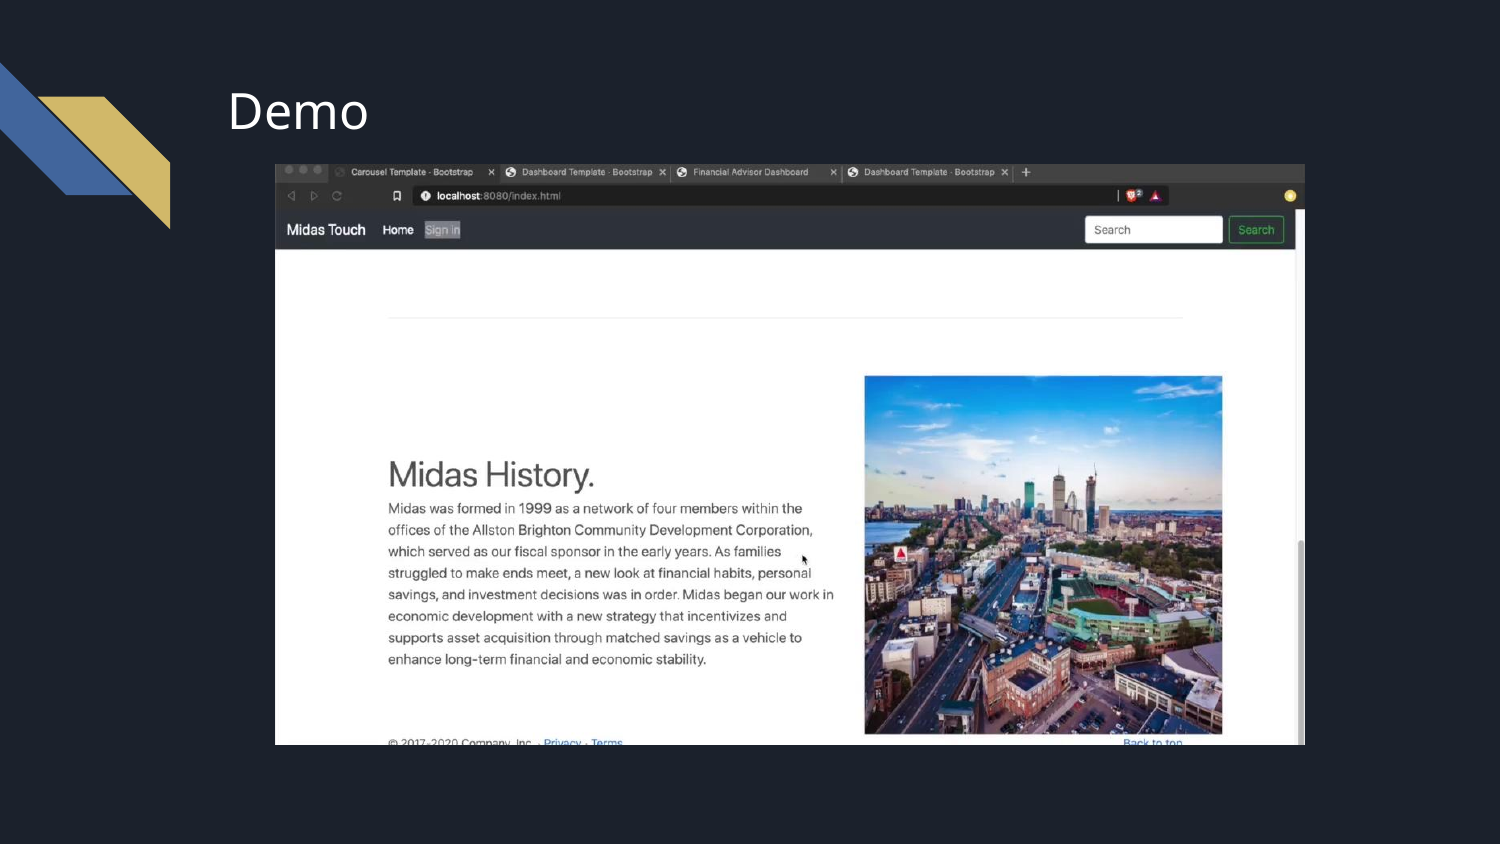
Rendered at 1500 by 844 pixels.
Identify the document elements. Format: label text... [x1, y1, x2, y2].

picture [274, 164, 1306, 745]
title Demo [212, 64, 1368, 215]
